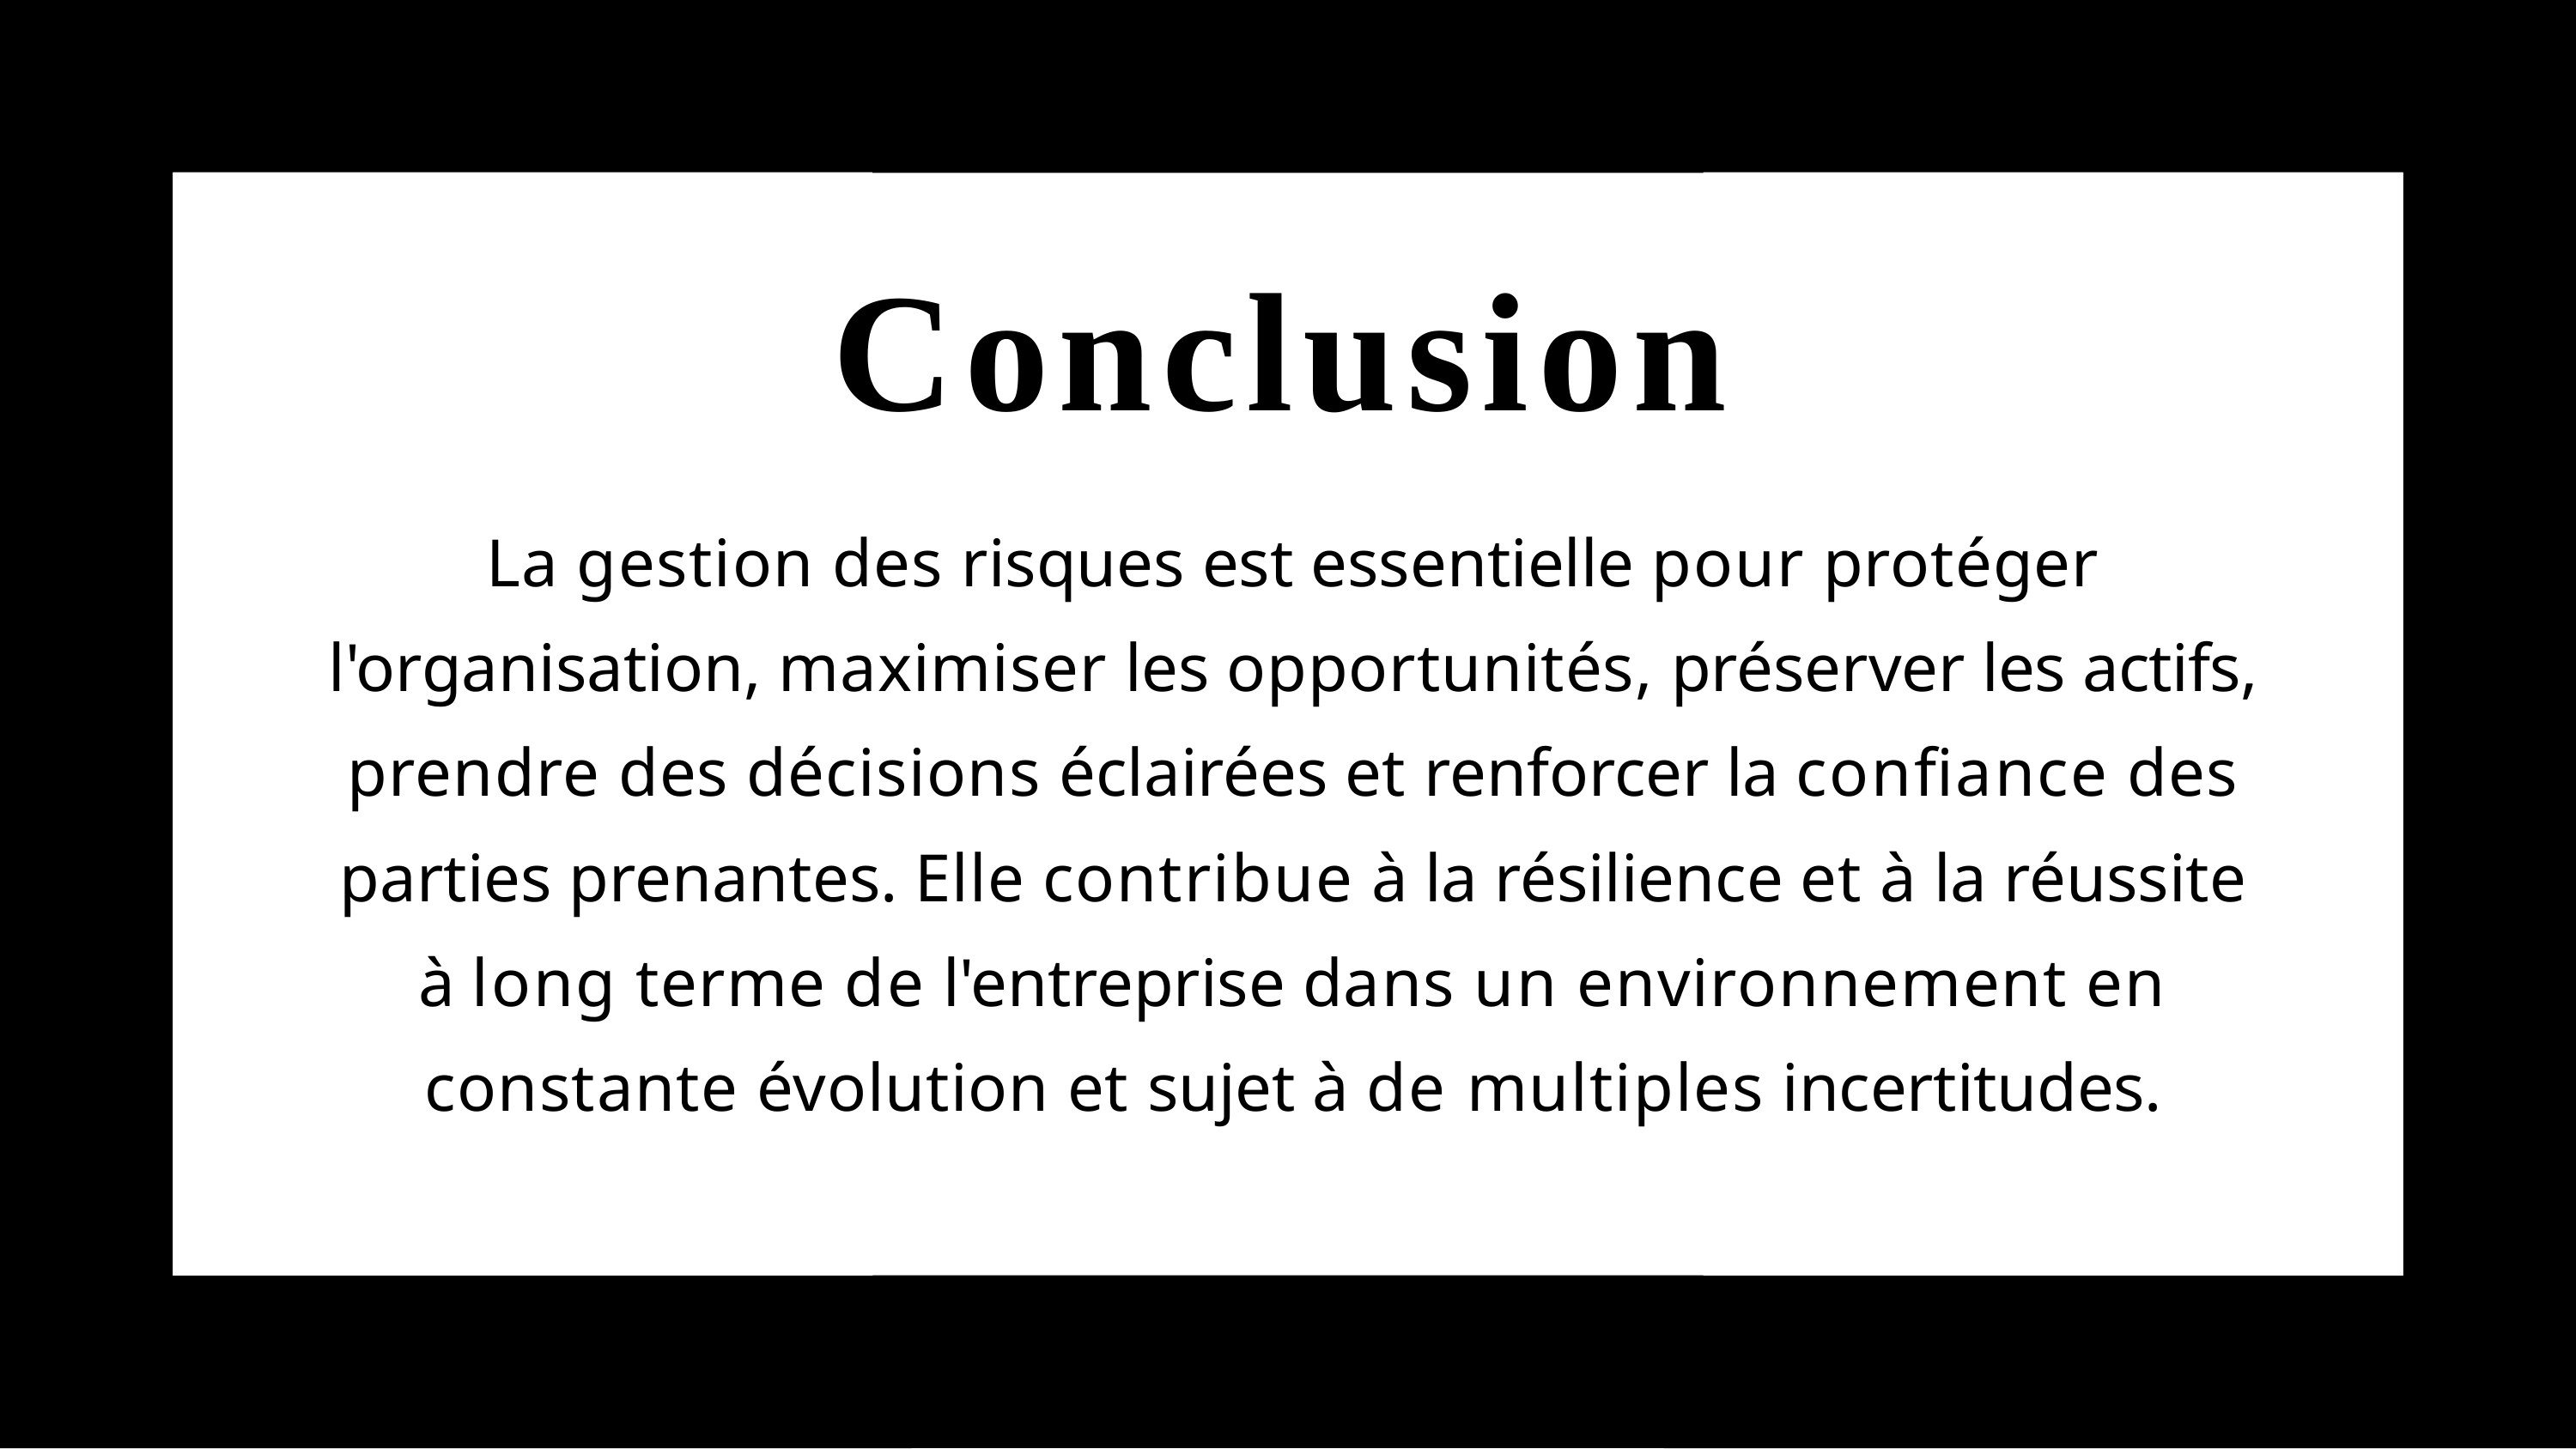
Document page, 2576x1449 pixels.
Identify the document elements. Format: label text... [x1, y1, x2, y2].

text_box [872, 1275, 1704, 1448]
text_box [1664, 0, 2576, 1449]
text_box [0, 0, 1704, 1449]
title Conclusion [185, 105, 2472, 484]
text_box La gestion des risques est essentielle pour protéger l'organisation, maximiser les opportunités, préserver les actifs, prendre des décisions éclairées et renforcer la confiance des parties prenantes. Elle contribue à la résilience et à la réussite à long terme de l'entreprise dans un environnement en constante évolution et sujet à de multiples incertitudes. [325, 493, 2261, 1125]
